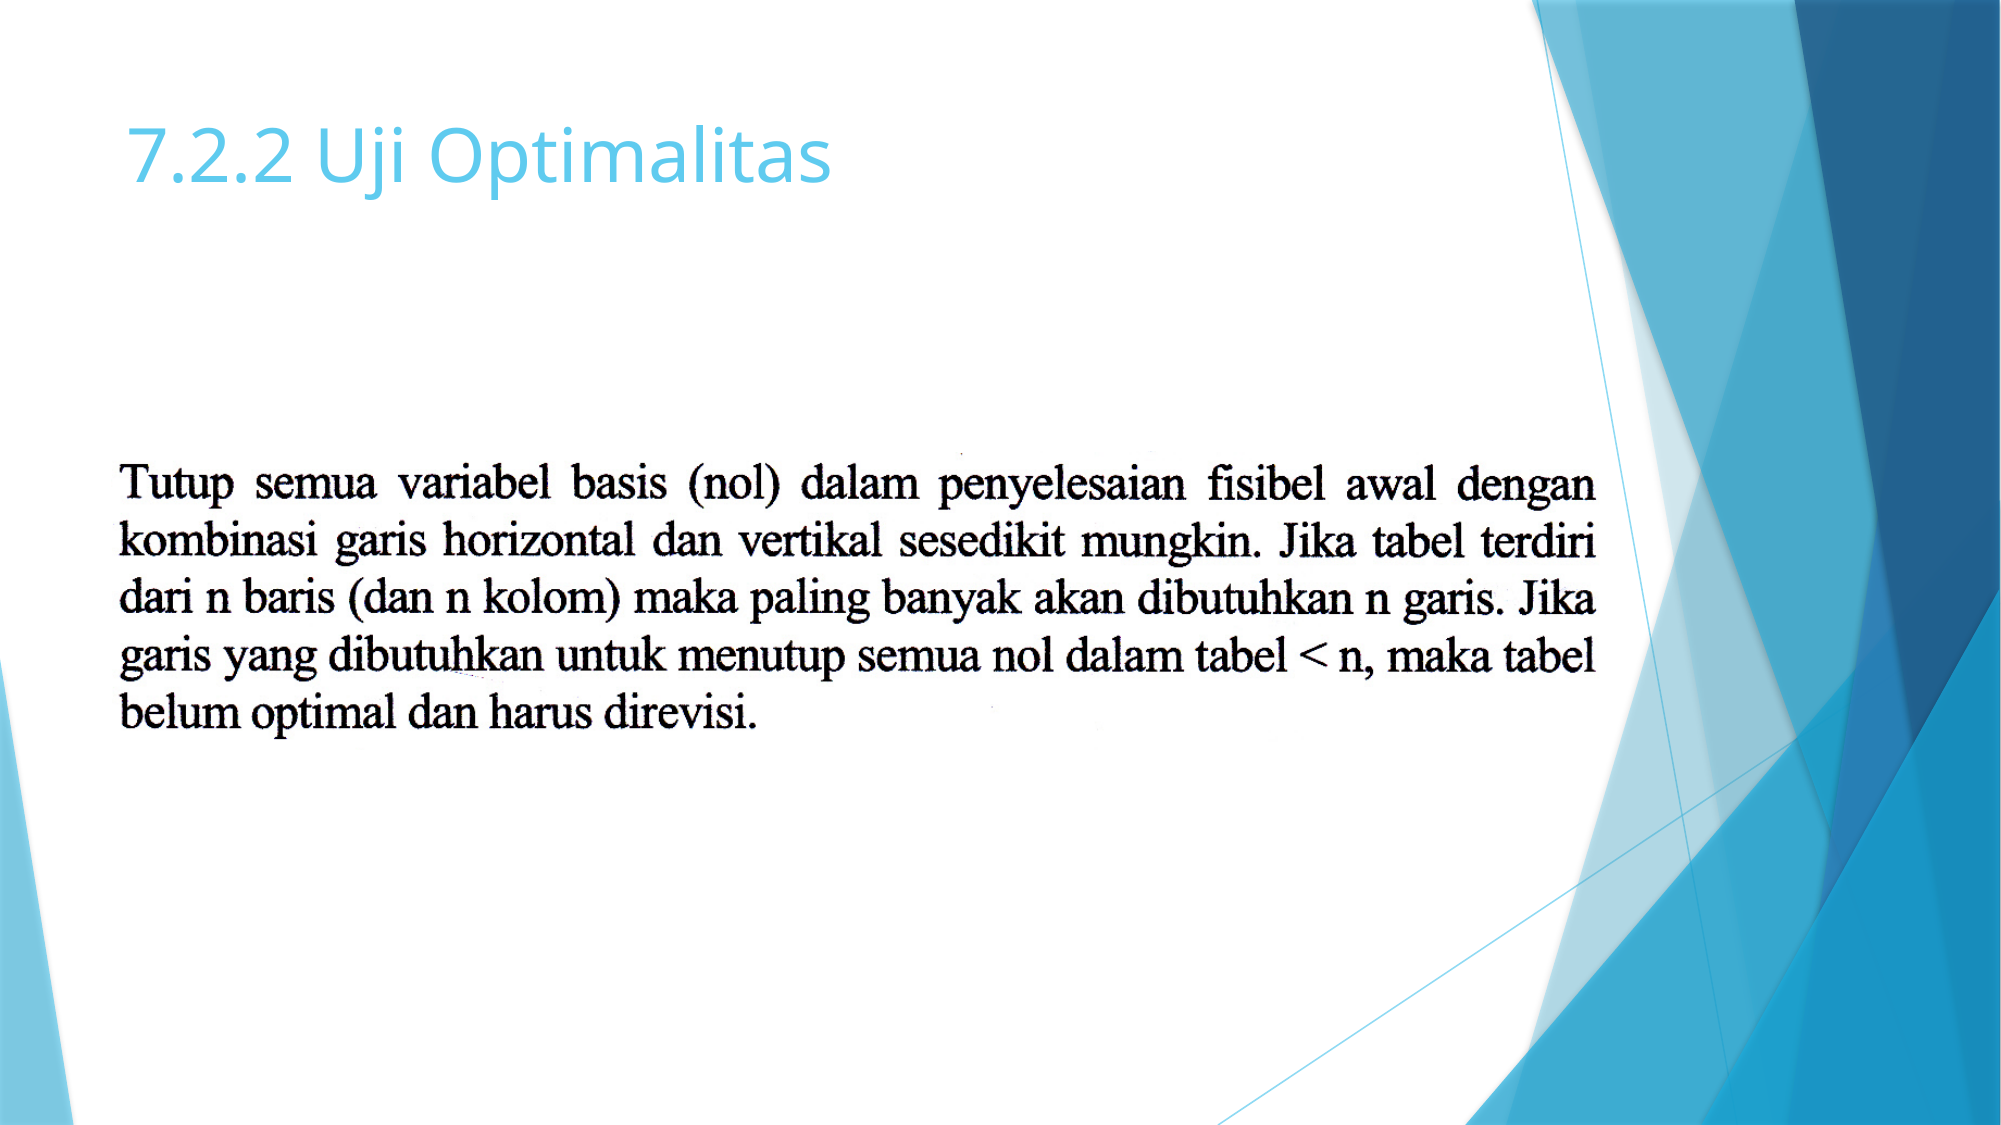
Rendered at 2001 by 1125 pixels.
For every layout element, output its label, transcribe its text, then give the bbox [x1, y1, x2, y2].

picture [110, 450, 1608, 751]
title 7.2.2 Uji Optimalitas [111, 99, 1522, 317]
